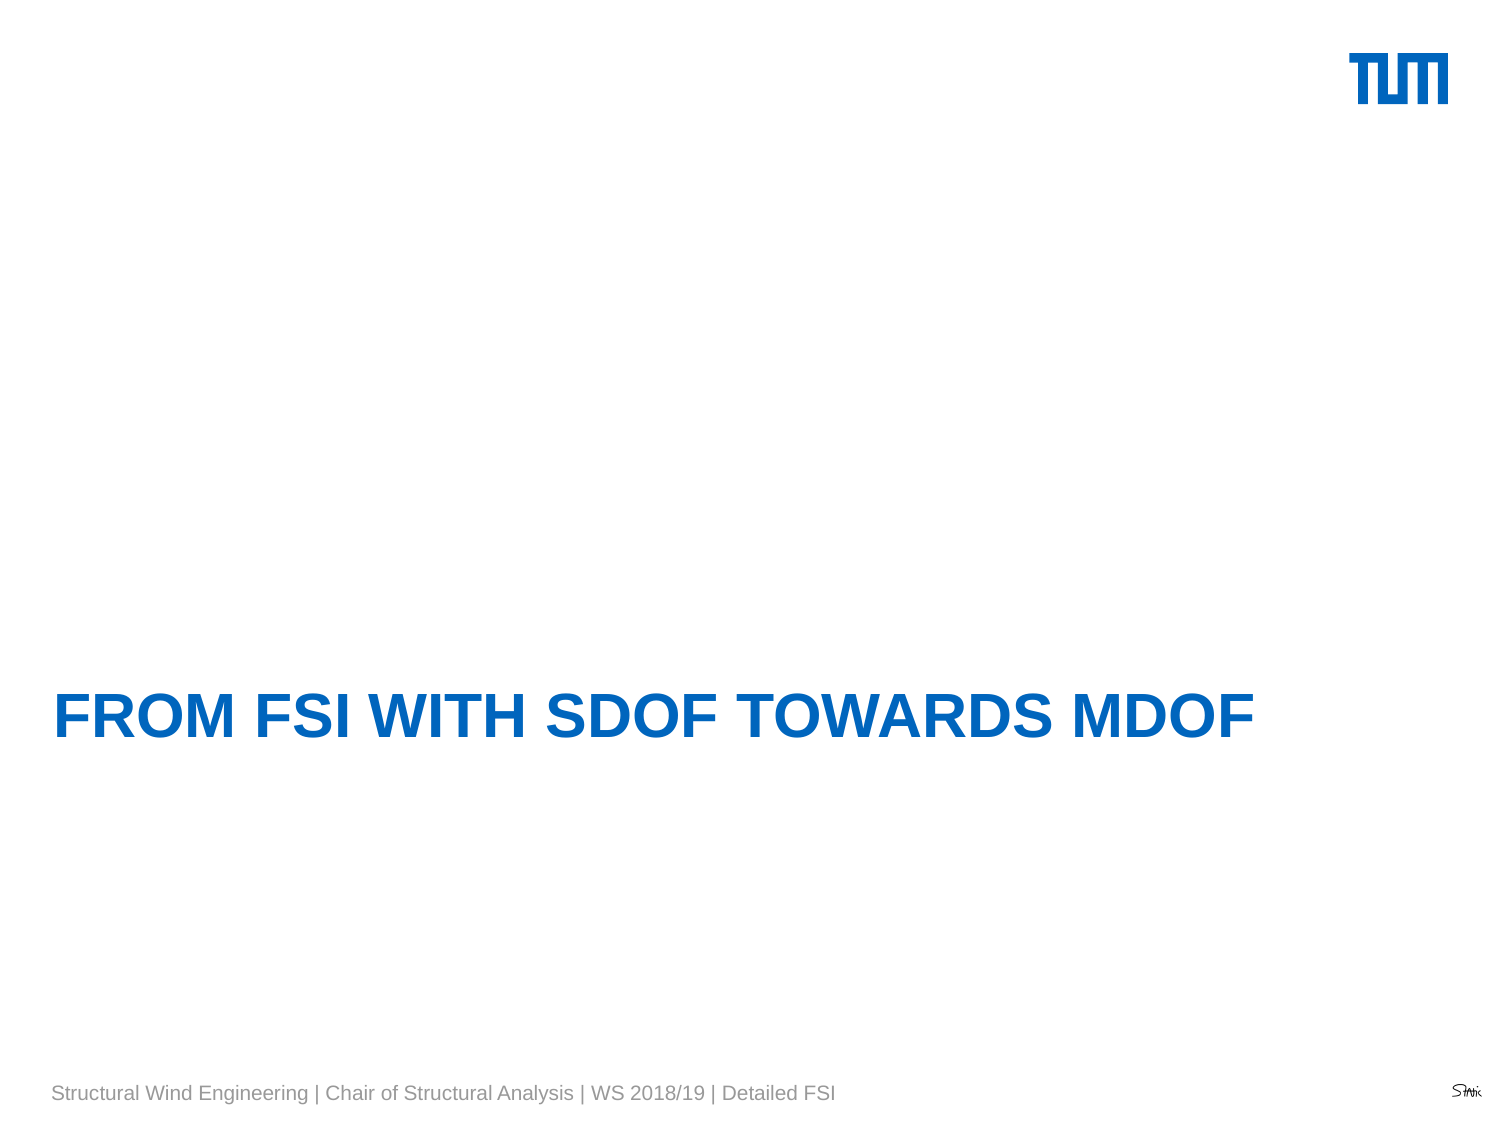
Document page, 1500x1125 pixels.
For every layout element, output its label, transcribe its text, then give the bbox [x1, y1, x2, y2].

picture [1452, 1084, 1482, 1097]
text_box FROM FSI WITH SDOF TOWARDS MDOF [53, 675, 1265, 756]
